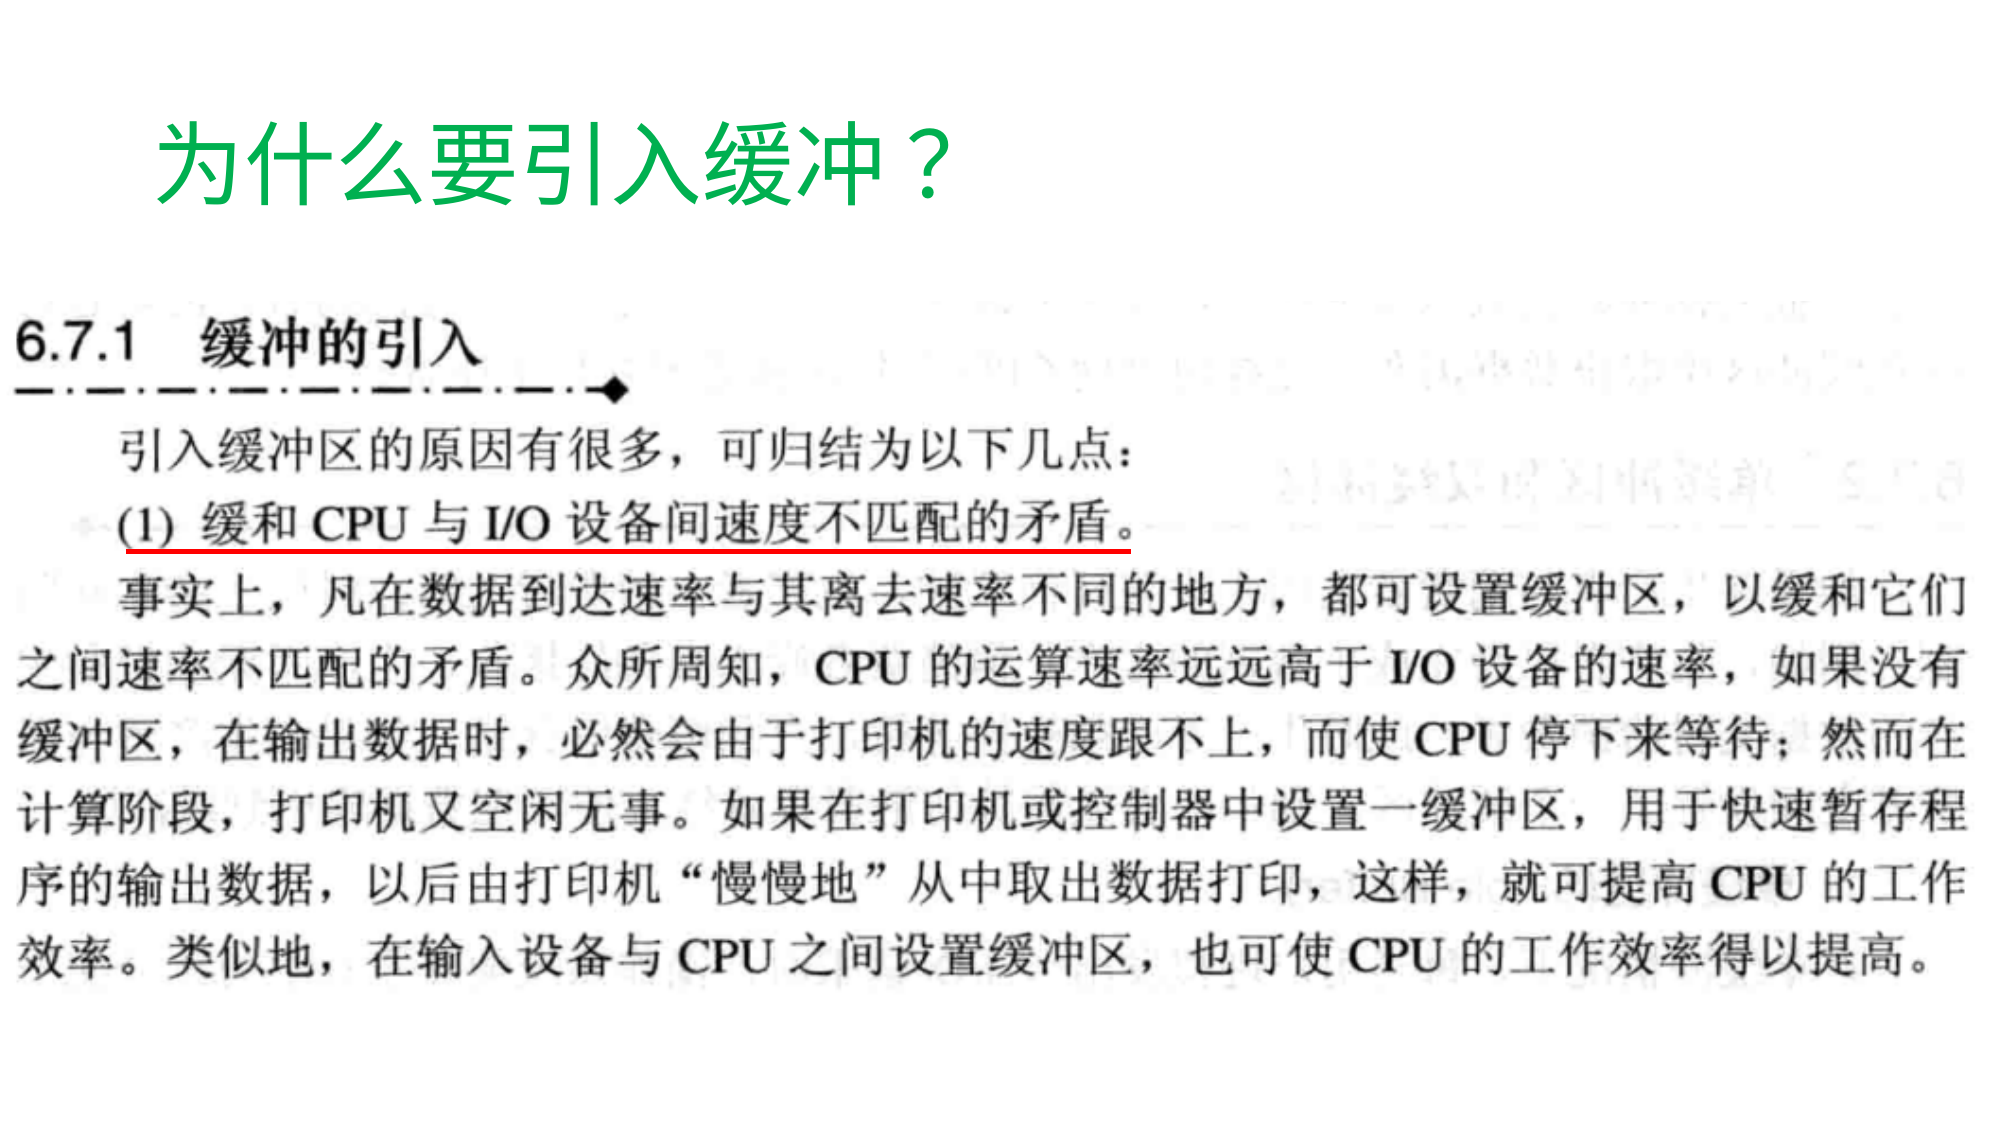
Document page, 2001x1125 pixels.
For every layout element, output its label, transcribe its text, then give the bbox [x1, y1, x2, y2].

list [0, 301, 1999, 996]
title 为什么要引入缓冲 ？ [137, 59, 1863, 278]
